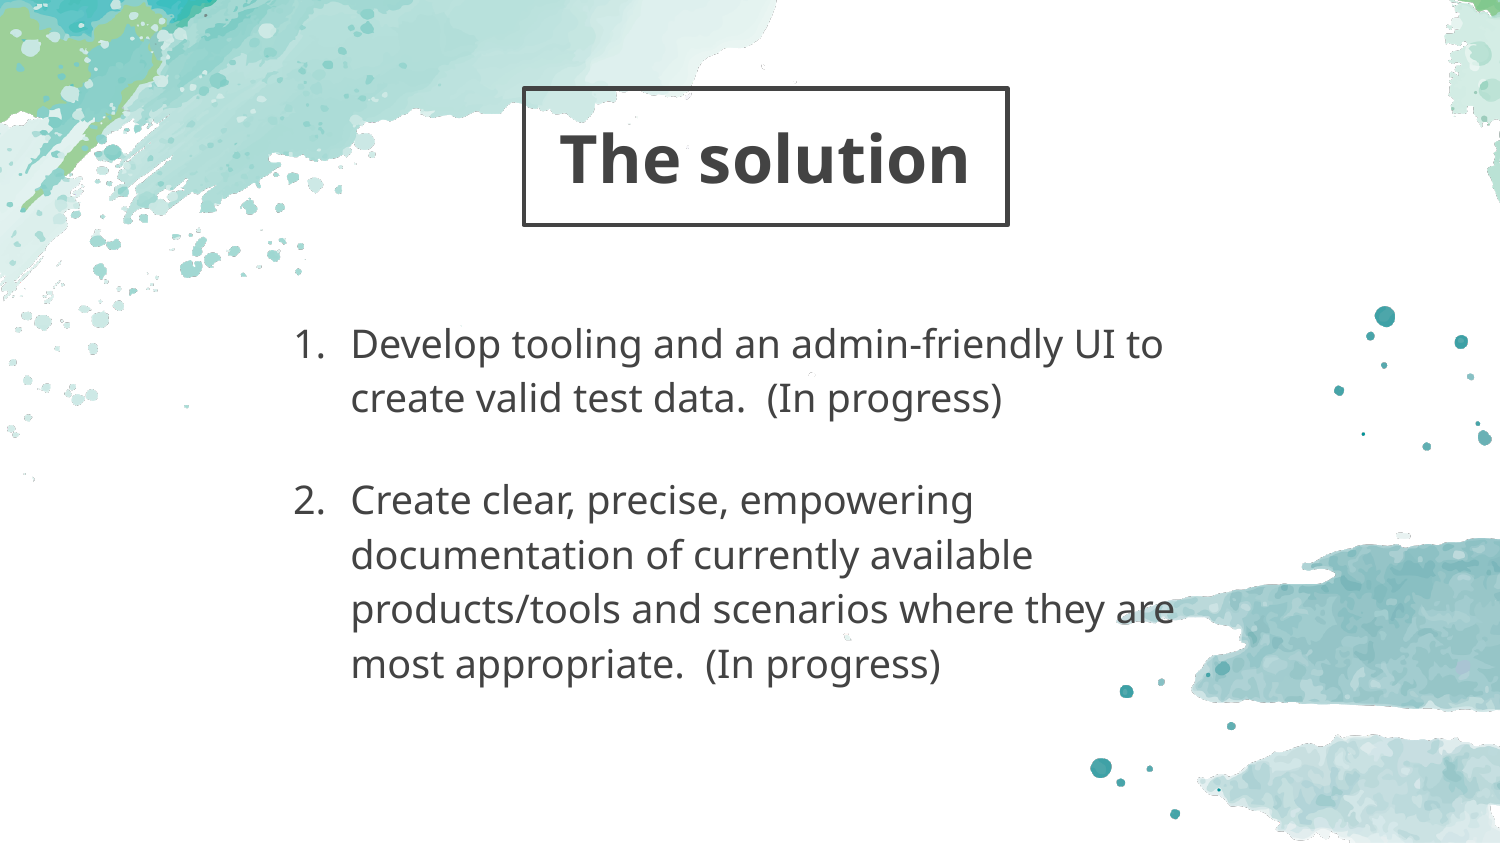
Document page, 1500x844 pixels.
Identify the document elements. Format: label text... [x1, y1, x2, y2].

subtitle Develop tooling and an admin-friendly UI to create valid test data. (In progress) Create clear, precise, empowering documentation of currently available products/tools and scenarios where they are most appropriate. (In progress) [260, 296, 1271, 650]
title The solution [522, 86, 1010, 227]
picture [0, 0, 1500, 844]
